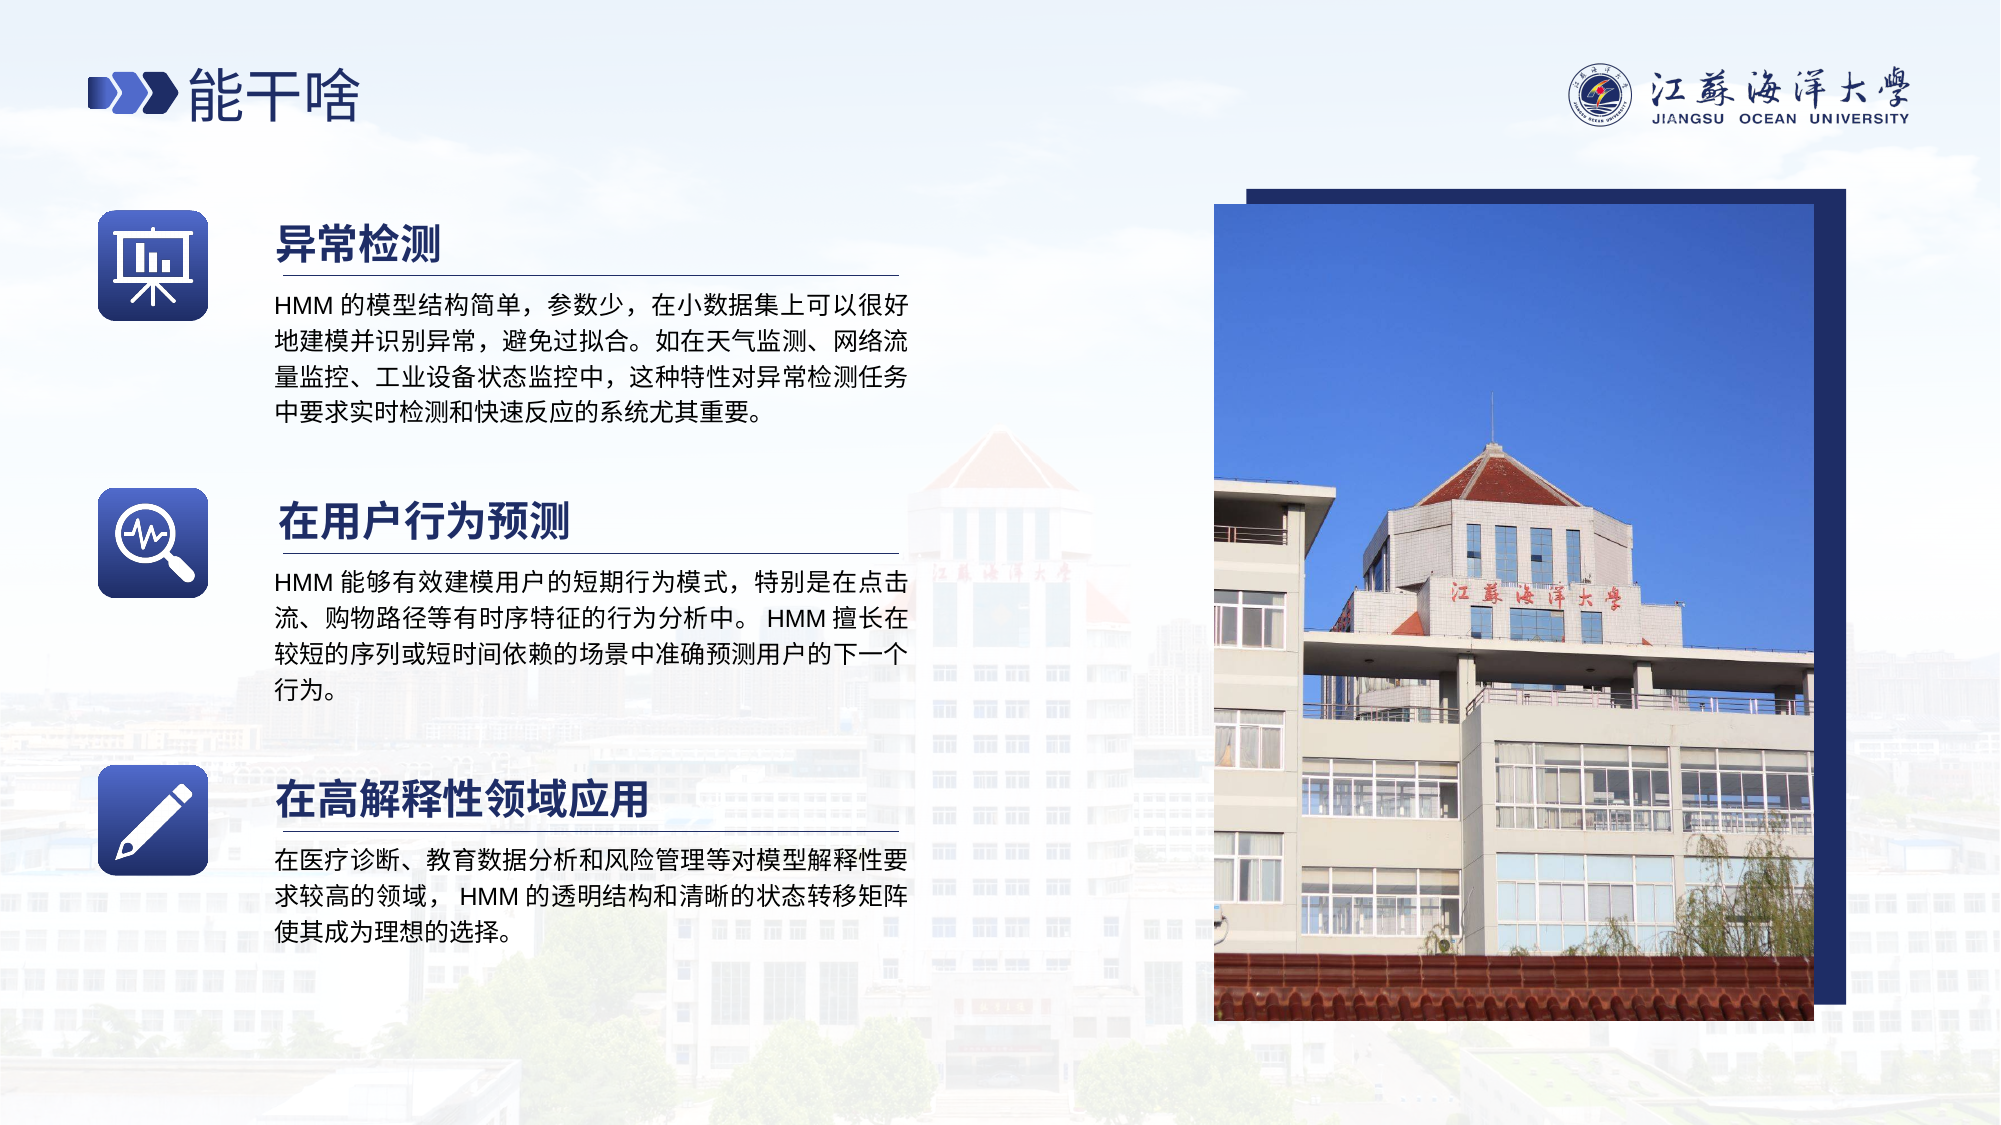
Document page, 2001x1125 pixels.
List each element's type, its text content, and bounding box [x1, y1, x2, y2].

text_box 在高解释性领域应用 [261, 765, 667, 831]
text_box 异常检测 [260, 210, 457, 275]
picture [1214, 204, 1814, 1021]
text_box [96, 763, 210, 877]
text_box 在用户行为预测 [264, 487, 587, 553]
text_box HMM能够有效建模用户的短期行为模式，特别是在点击流、购物路径等有时序特征的行为分析中。HMM擅长在较短的序列或短时间依赖的场景中准确预测用户的下一个行为。 [259, 553, 924, 766]
text_box [96, 209, 210, 323]
picture [107, 776, 200, 868]
picture [107, 495, 204, 591]
text_box [1245, 188, 1847, 1006]
text_box [96, 486, 210, 600]
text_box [88, 71, 179, 114]
text_box 在医疗诊断、教育数据分析和风险管理等对模型解释性要求较高的领域，HMM的透明结构和清晰的状态转移矩阵使其成为理想的选择。 [259, 831, 924, 1008]
text_box HMM的模型结构简单，参数少，在小数据集上可以很好地建模并识别异常，避免过拟合。如在天气监测、网络流量监控、工业设备状态监控中，这种特性对异常检测任务中要求实时检测和快速反应的系统尤其重要。 [259, 275, 924, 489]
text_box 能干啥 [172, 51, 775, 137]
picture [1564, 60, 1947, 135]
picture [102, 215, 204, 317]
